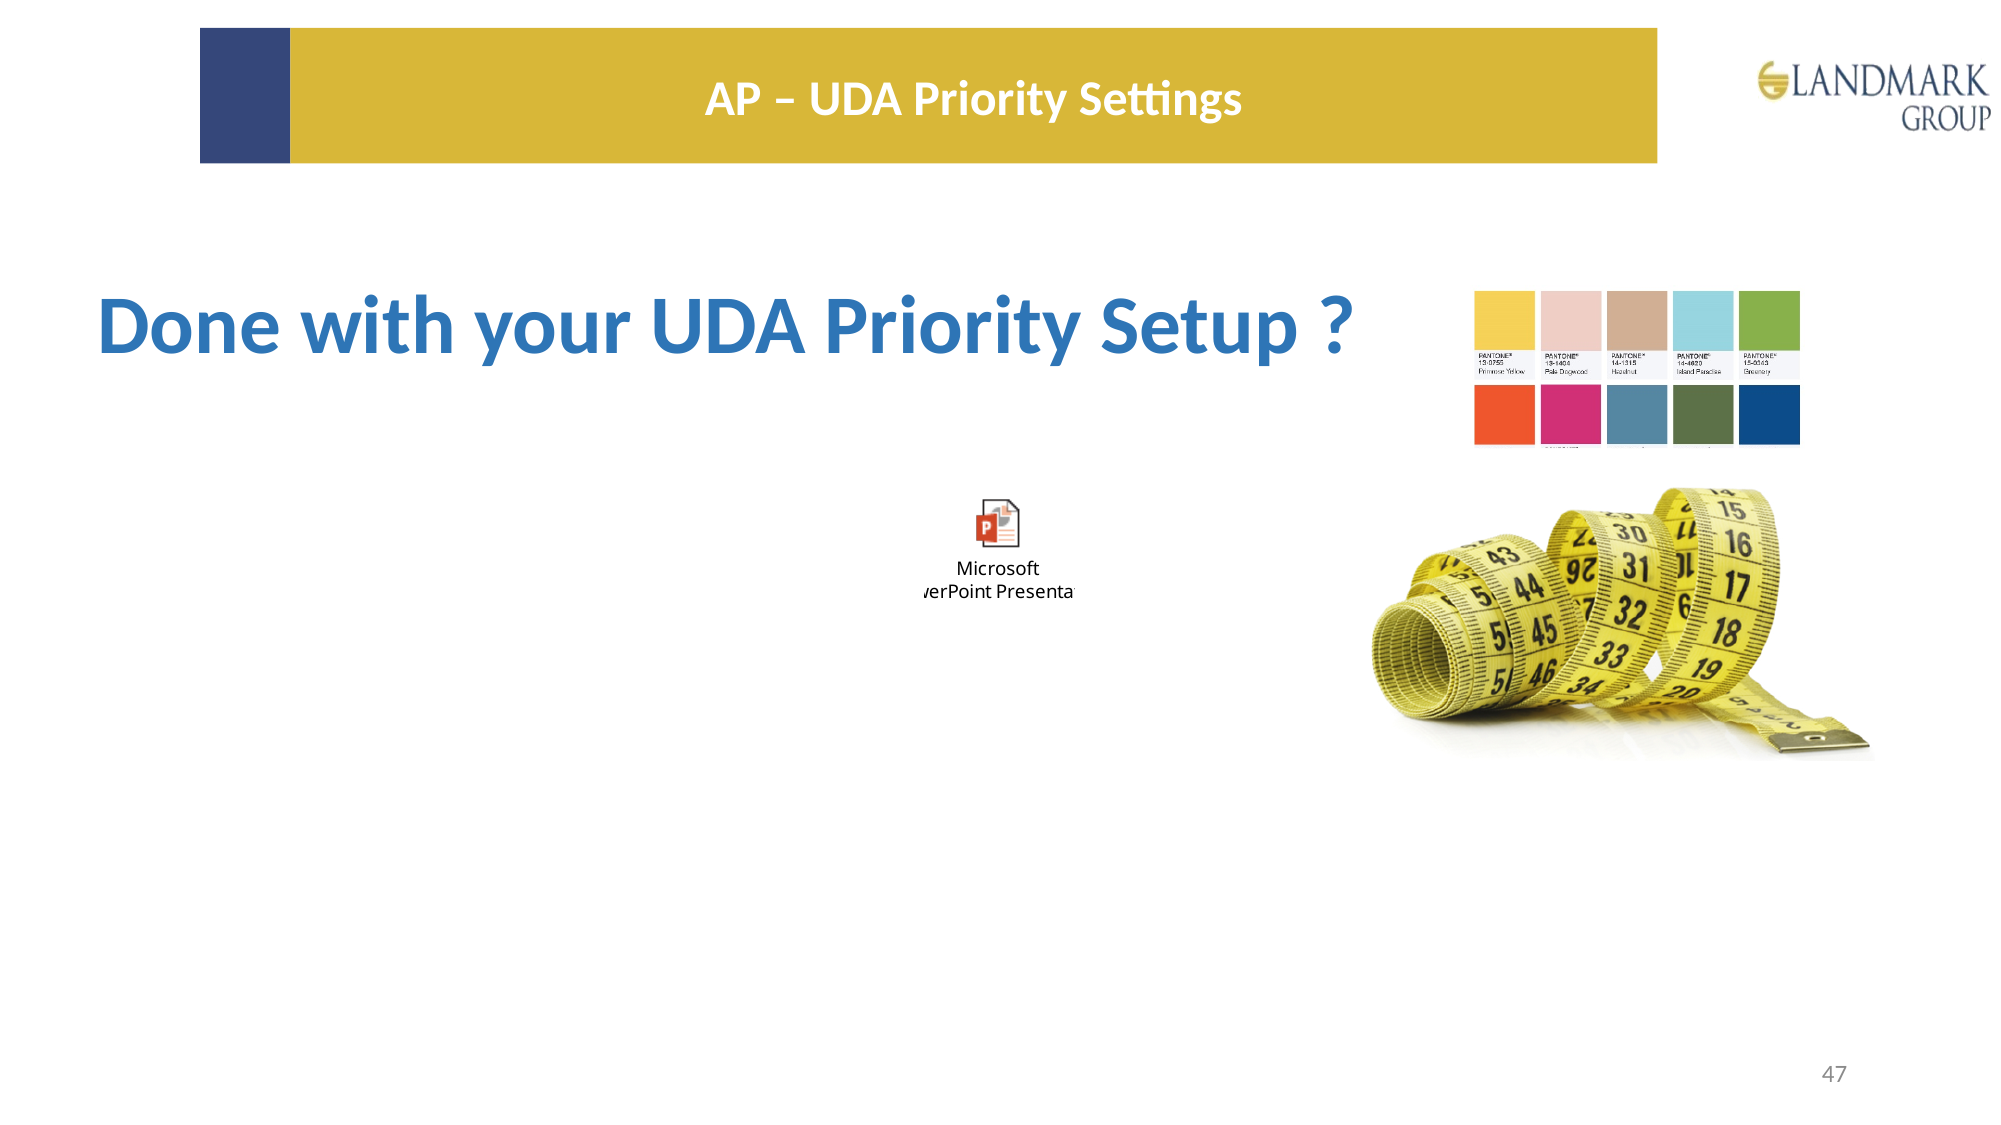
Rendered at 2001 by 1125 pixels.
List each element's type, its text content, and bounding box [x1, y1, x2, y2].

slide_number 47 [1412, 1042, 1863, 1103]
subtitle Done with your UDA Priority Setup ? [82, 274, 1498, 800]
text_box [200, 27, 1658, 164]
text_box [924, 498, 1075, 626]
picture [1347, 285, 1875, 761]
picture [1749, 47, 2000, 140]
